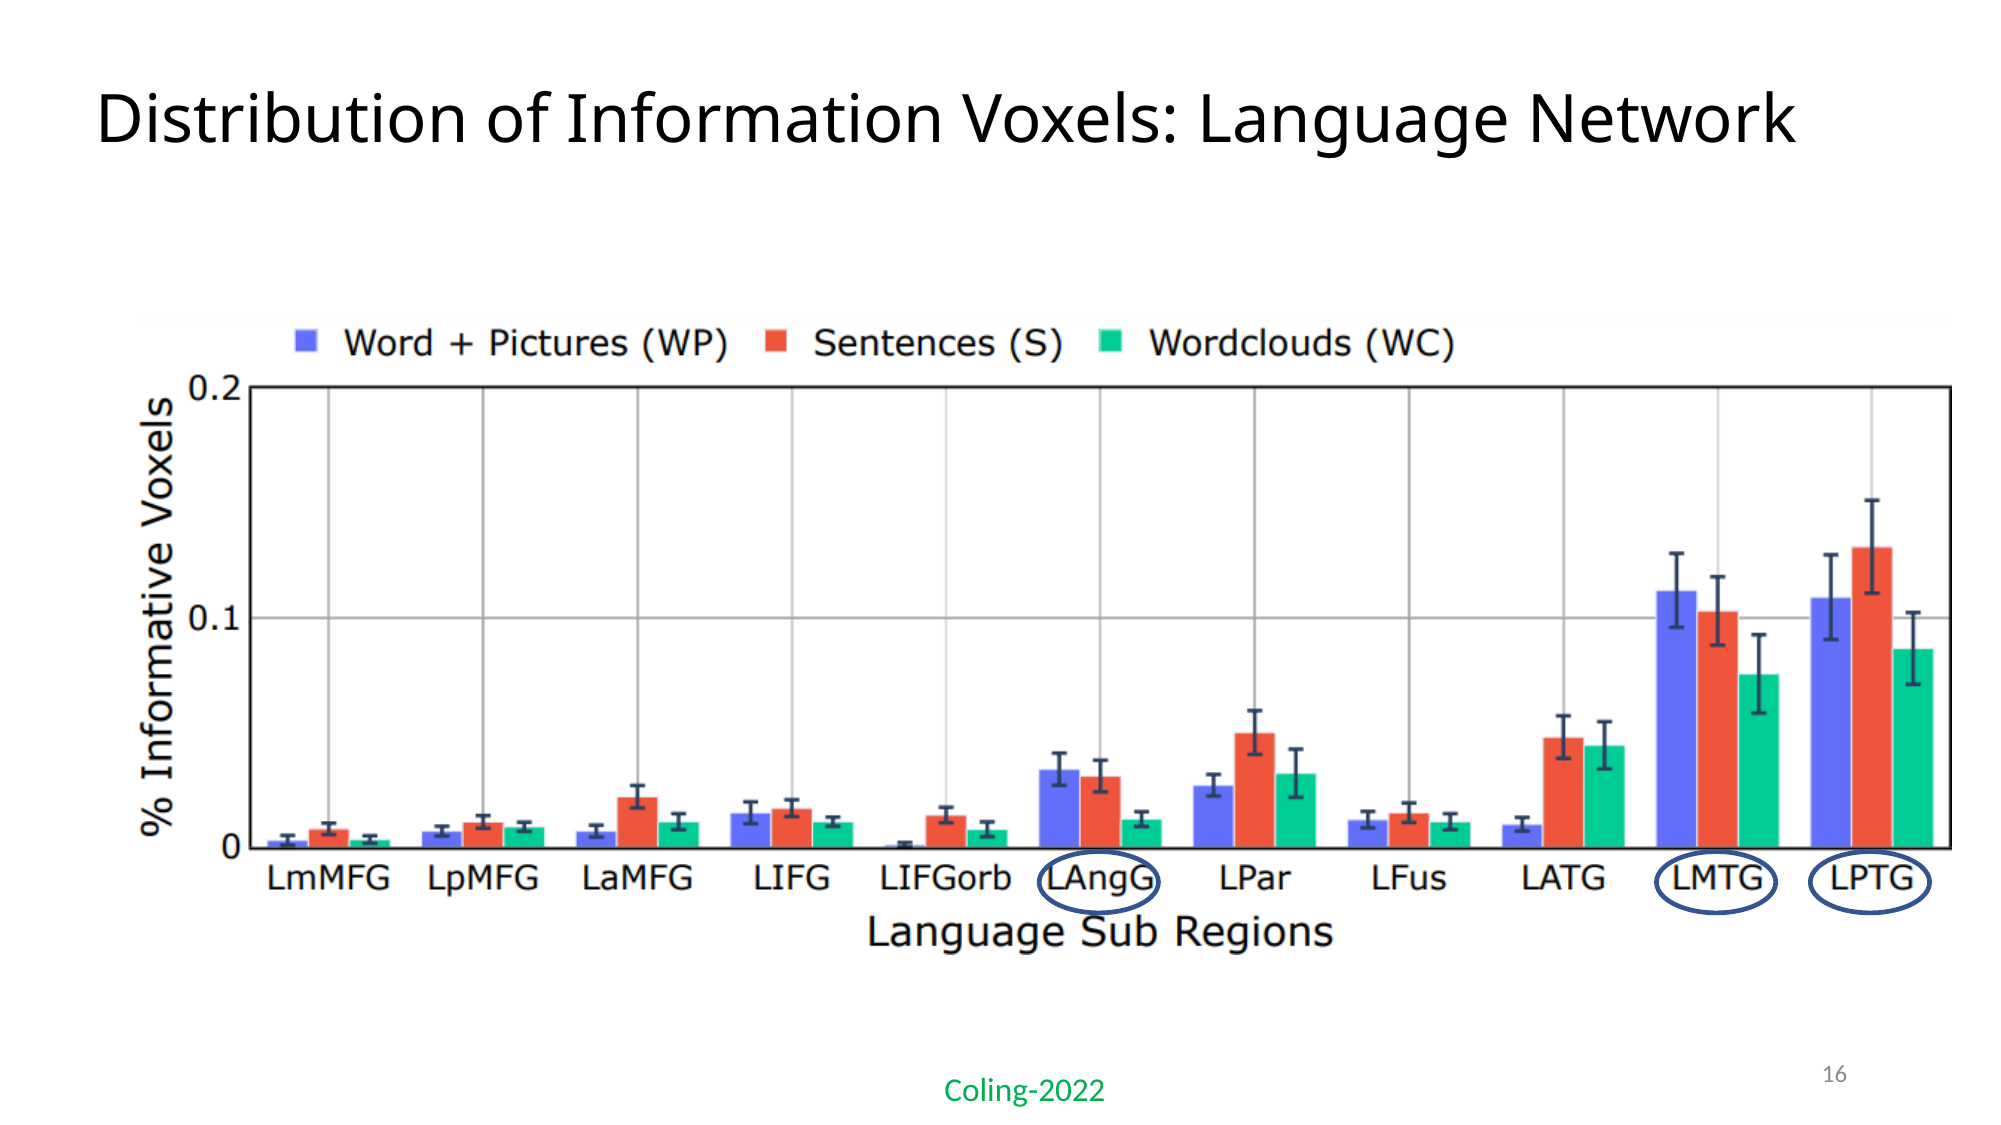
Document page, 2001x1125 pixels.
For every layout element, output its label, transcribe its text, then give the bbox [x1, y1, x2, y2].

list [137, 317, 1952, 955]
title Distribution of Information Voxels: Language Network [80, 59, 1952, 183]
footer Coling-2022 [665, 1058, 1385, 1119]
slide_number 16 [1412, 1042, 1863, 1103]
